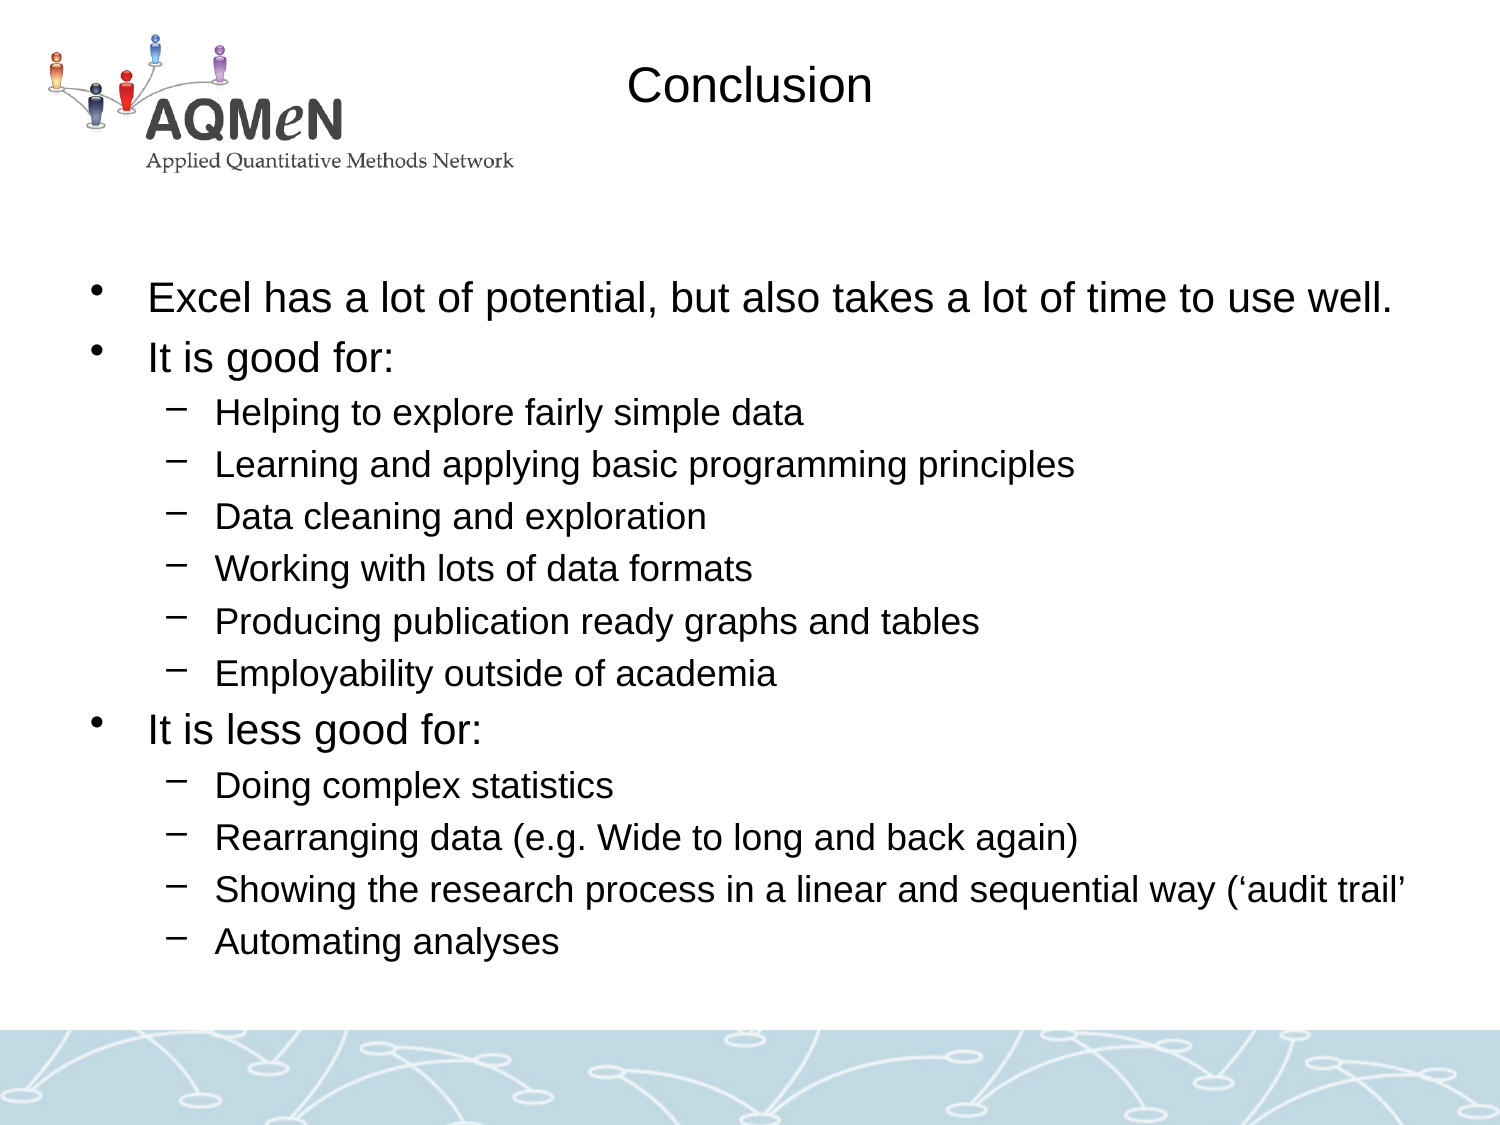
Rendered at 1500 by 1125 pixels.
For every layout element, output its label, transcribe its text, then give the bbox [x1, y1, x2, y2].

picture [0, 1030, 1500, 1125]
list Excel has a lot of potential, but also takes a lot of time to use well. It is good for: Helping to explore fairly simple data Learning and applying basic programming principles Data cleaning and exploration Working with lots of data formats Producing publication ready graphs and tables Employability outside of academia It is less good for: Doing complex statistics Rearranging data (e.g. Wide to long and back again) Showing the research process in a linear and sequential way (‘audit trail’ Automating analyses [75, 262, 1425, 1005]
picture [47, 34, 514, 173]
title Conclusion [75, 45, 1425, 233]
